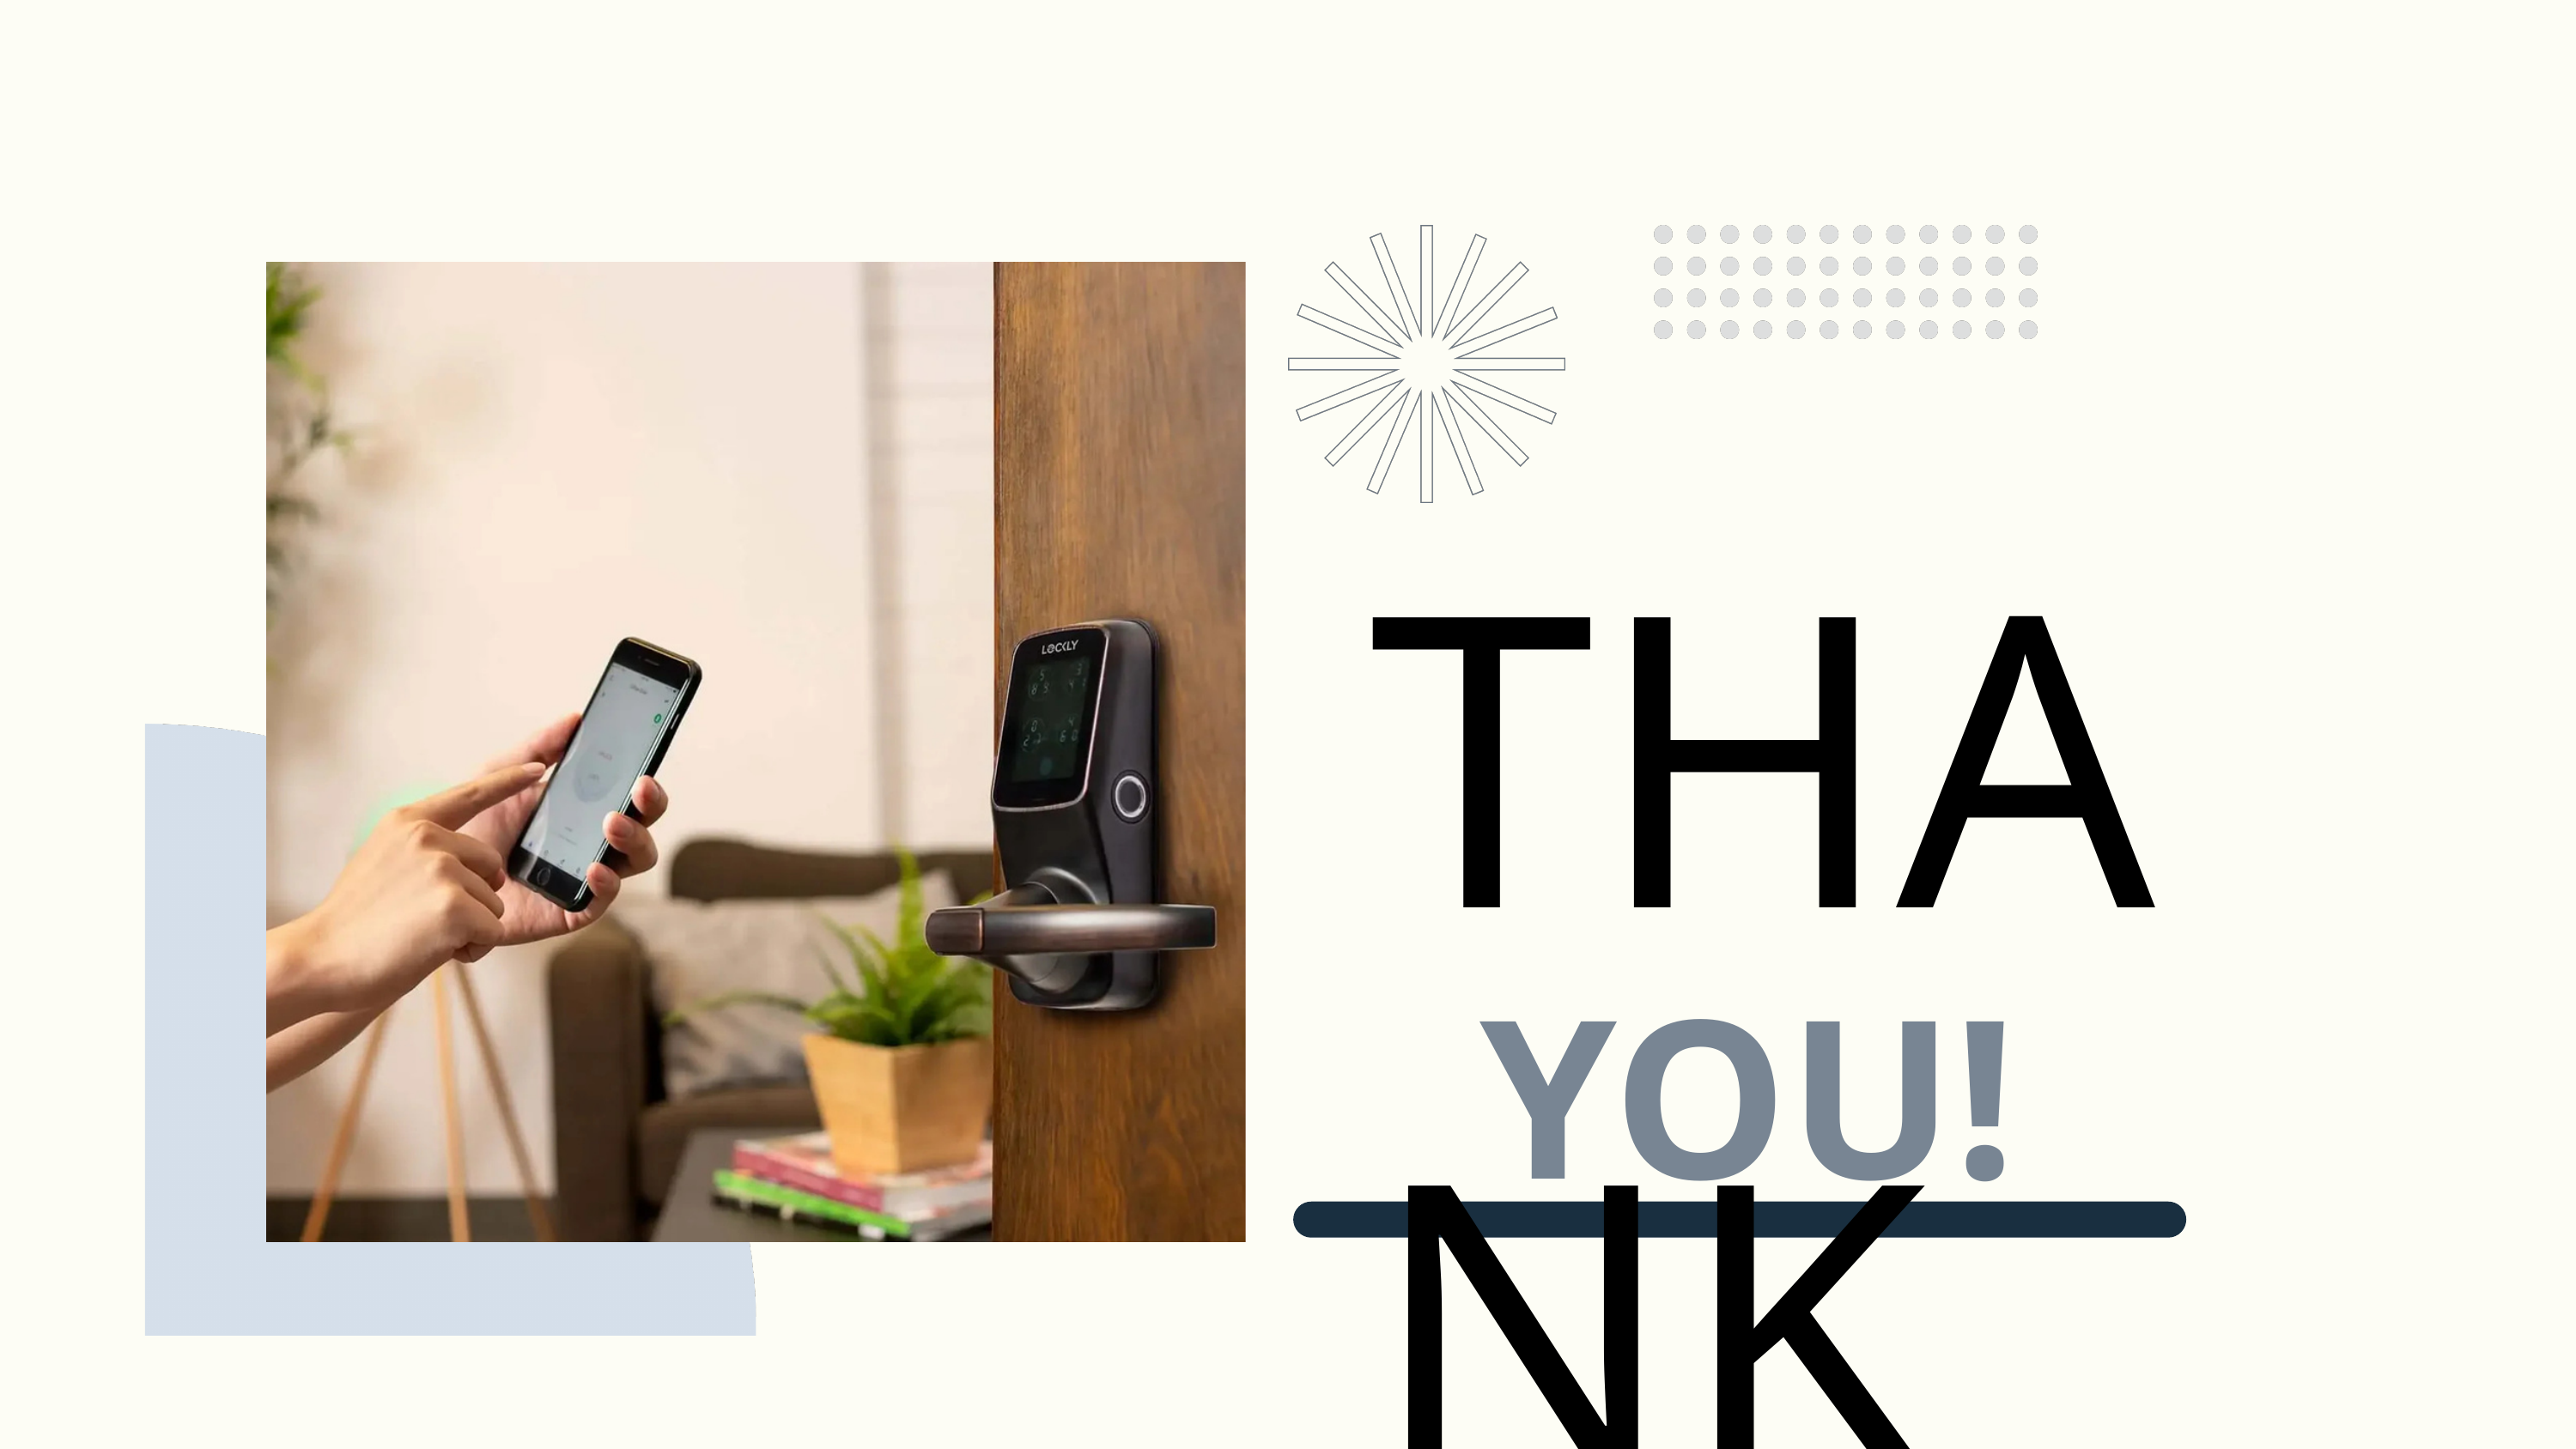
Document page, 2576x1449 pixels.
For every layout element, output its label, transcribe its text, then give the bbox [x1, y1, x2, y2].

text_box [1654, 225, 2038, 339]
text_box [266, 262, 1246, 1242]
text_box [1287, 225, 1565, 503]
text_box THANK [1369, 420, 2230, 1449]
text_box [1292, 1201, 2187, 1238]
text_box YOU! [1479, 915, 2119, 1200]
text_box [144, 724, 756, 1336]
